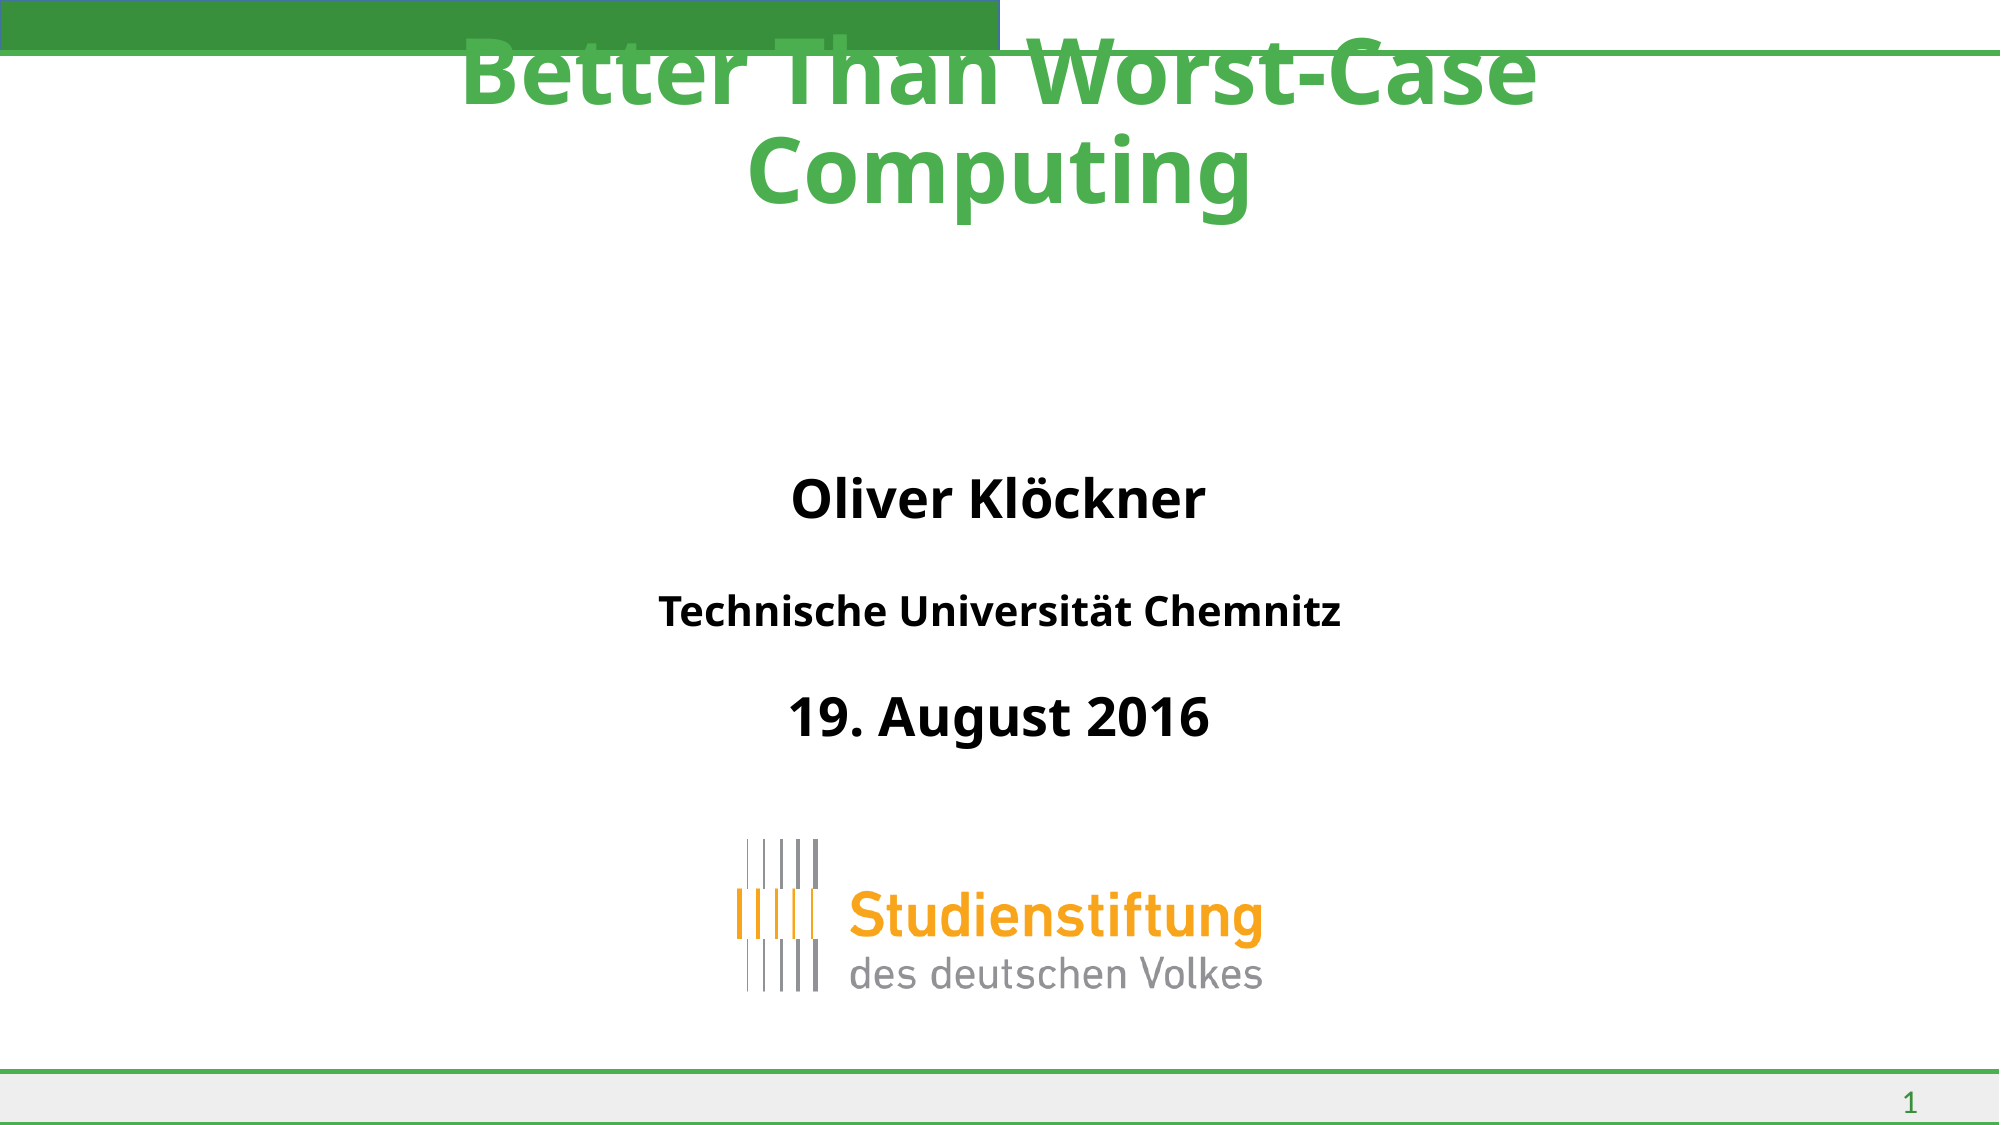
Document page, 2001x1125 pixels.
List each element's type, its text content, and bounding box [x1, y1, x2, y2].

slide_number 1 [1483, 1069, 1934, 1125]
title Better Than Worst-Case Computing [249, 111, 1750, 232]
list Oliver Klöckner [249, 457, 1750, 545]
list 19. August 2016 [249, 682, 1750, 758]
list Technische Universität Chemnitz [249, 575, 1750, 652]
